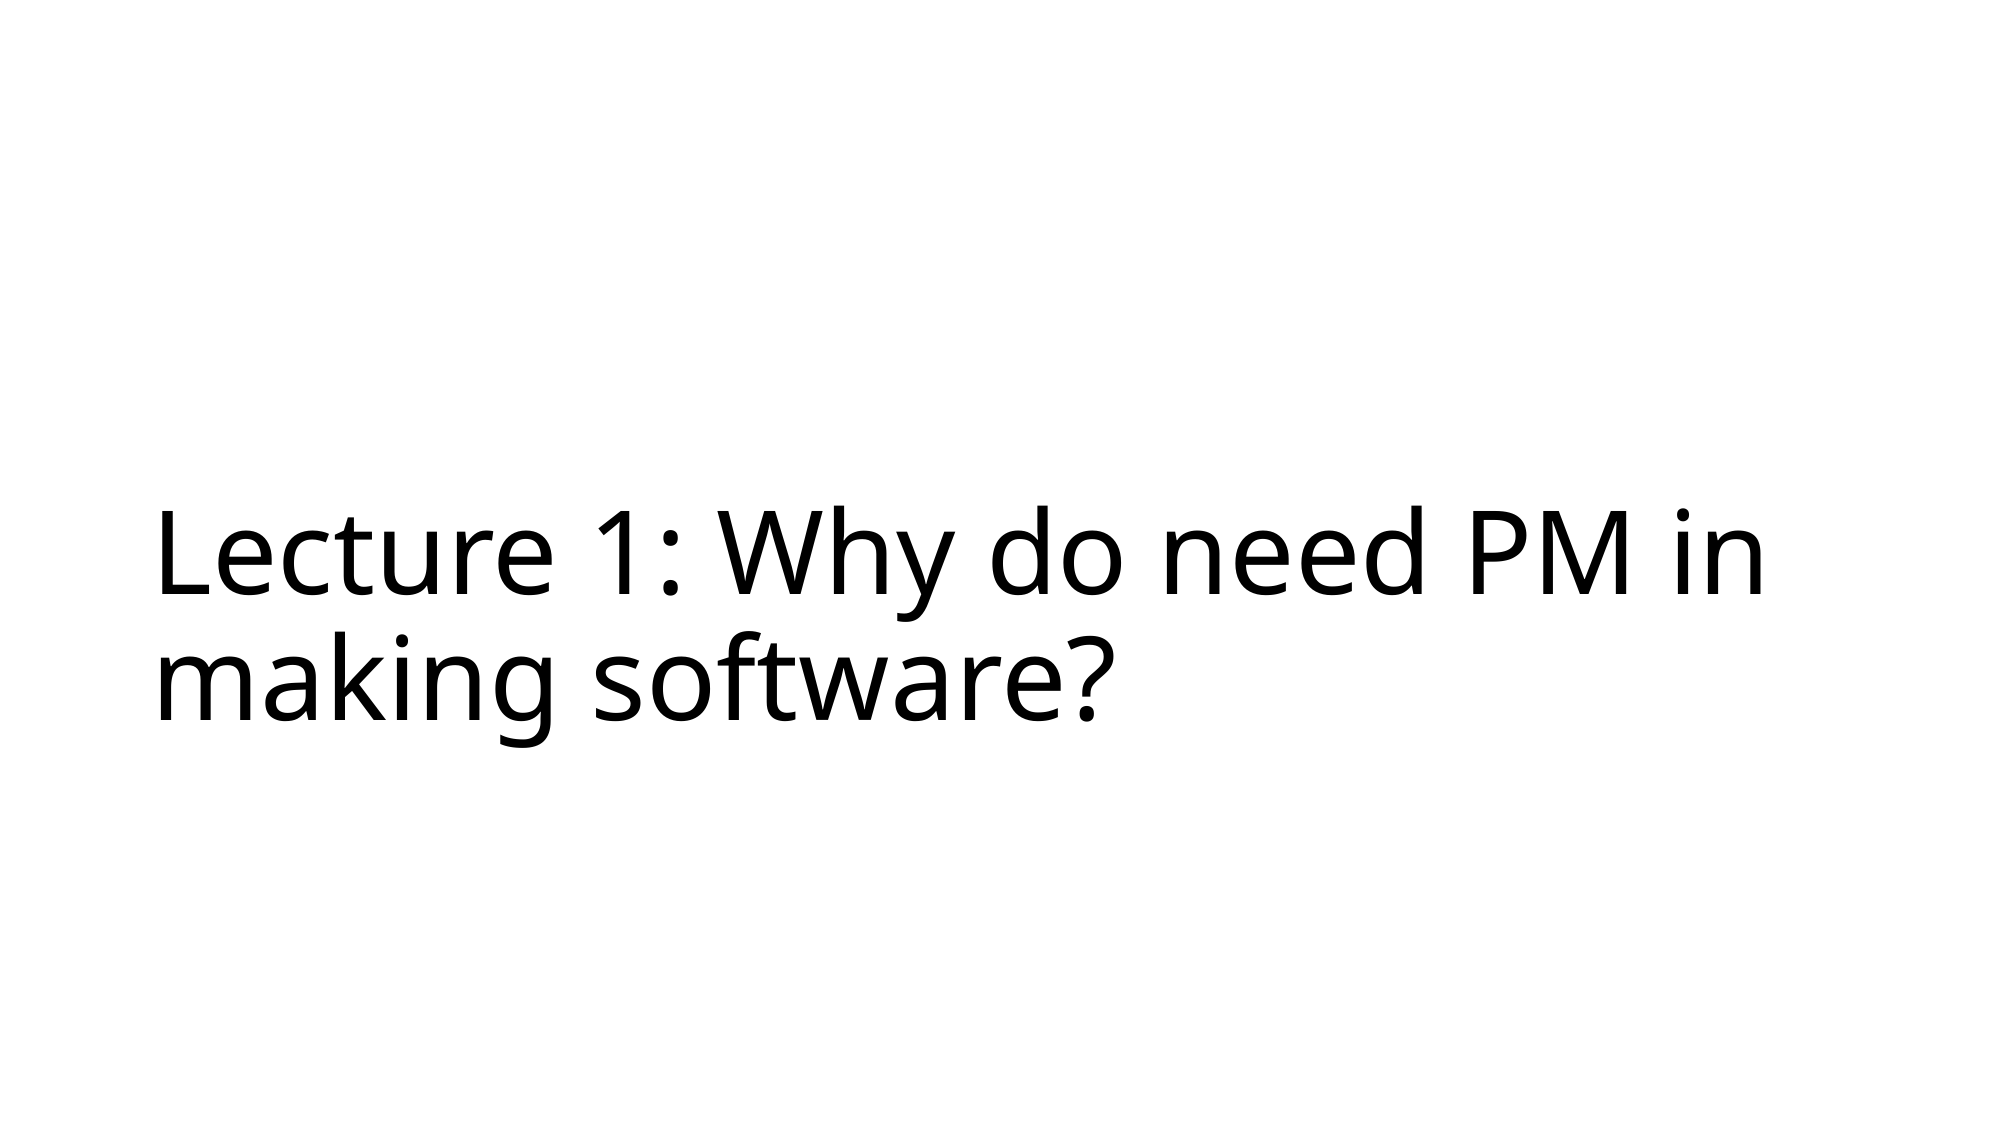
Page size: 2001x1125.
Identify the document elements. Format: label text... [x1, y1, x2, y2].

title Lecture 1: Why do need PM in making software? [136, 486, 1862, 753]
